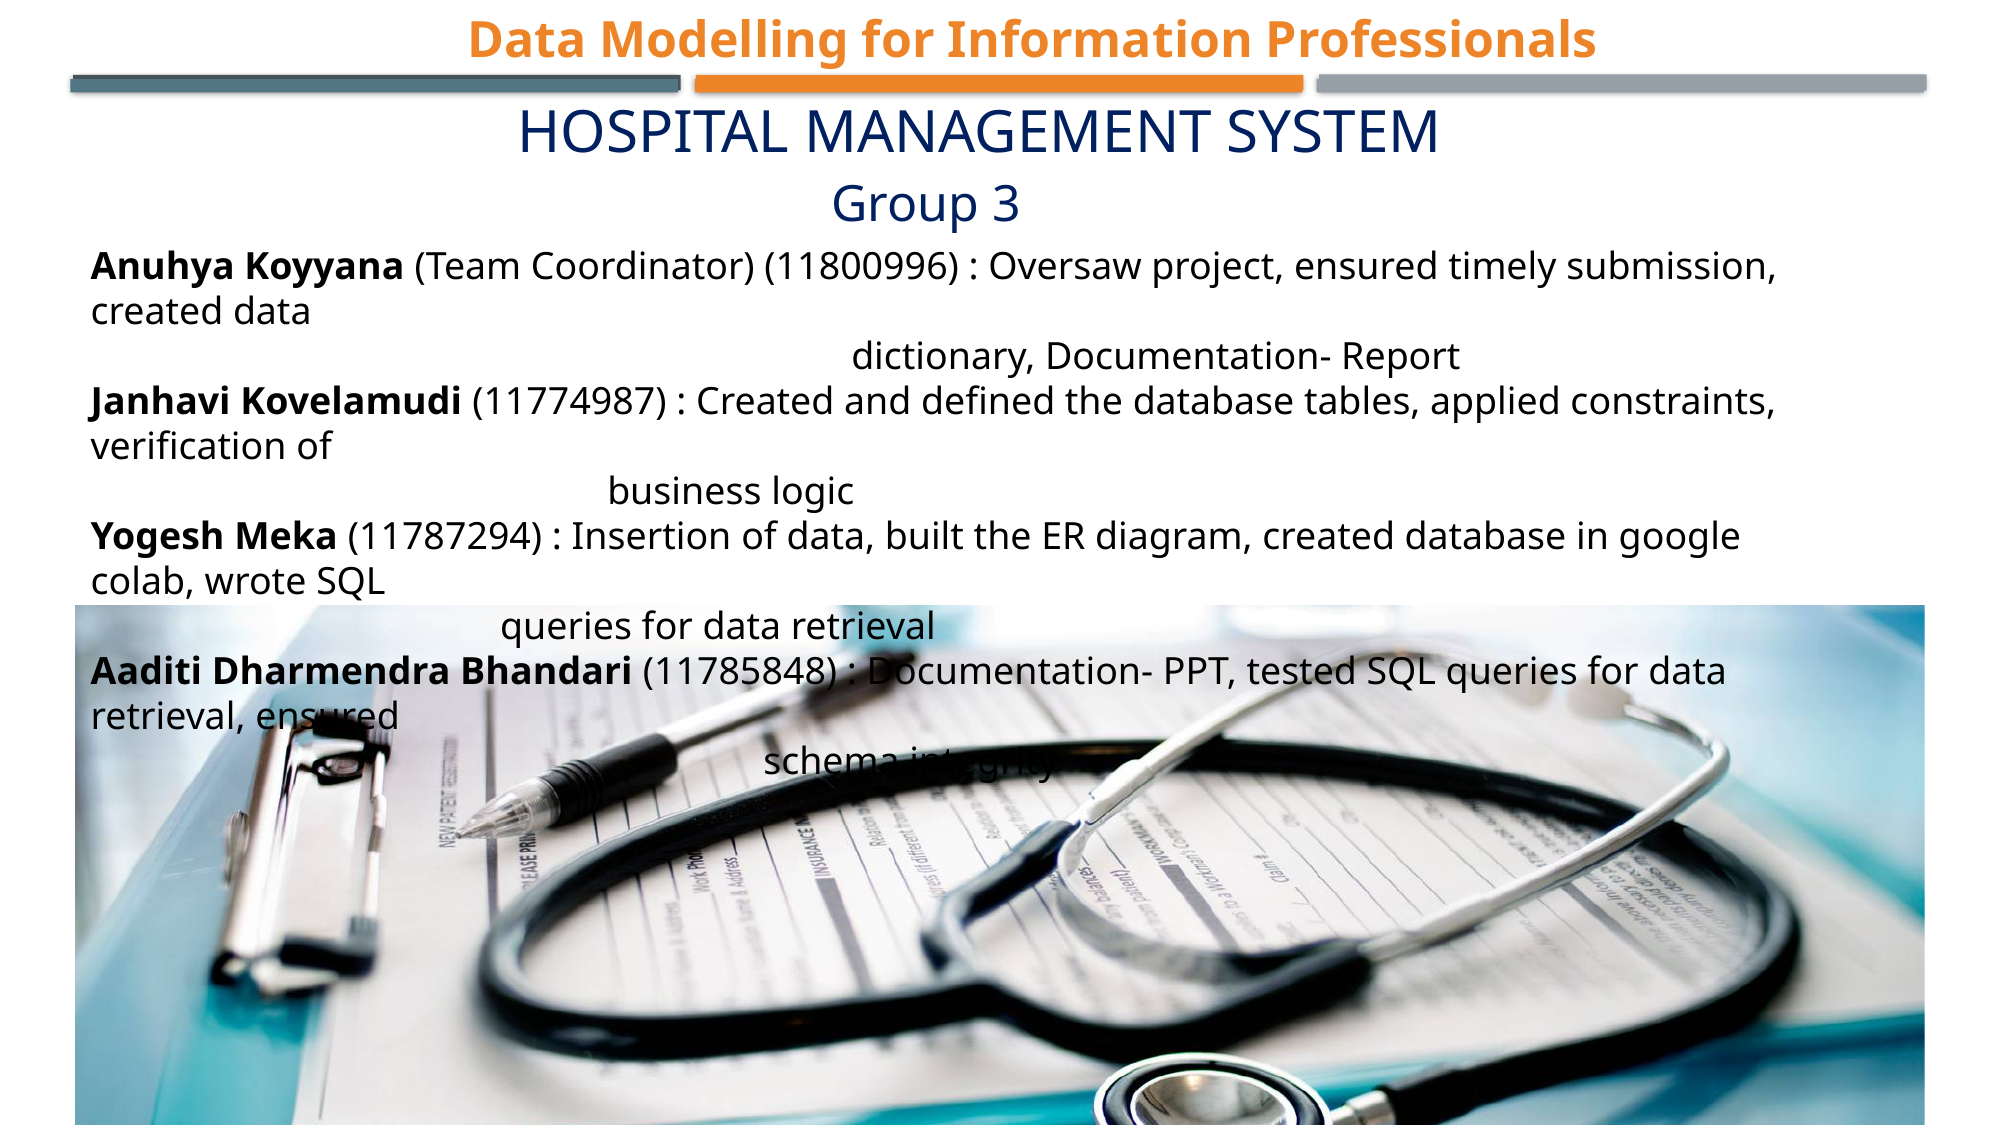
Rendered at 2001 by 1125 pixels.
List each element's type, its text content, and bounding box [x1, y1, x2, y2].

text_box Data Modelling for Information Professionals [452, 0, 1906, 75]
text_box Group 3 [777, 163, 1110, 239]
title Hospital Management System [152, 101, 1925, 172]
picture [74, 604, 1926, 1125]
text_box Anuhya Koyyana (Team Coordinator) (11800996) : Oversaw project, ensured timely submission, created data dictionary, Documentation- Report Janhavi Kovelamudi (11774987) : Created and defined the database tables, applied constraints, verification of business logic Yogesh Meka (11787294) : Insertion of data, built the ER diagram, created database in google colab, wrote SQL queries for data retrieval Aaditi Dharmendra Bhandari (11785848) : Documentation- PPT, tested SQL queries for data retrieval, ensured schema integrity [75, 234, 1870, 602]
